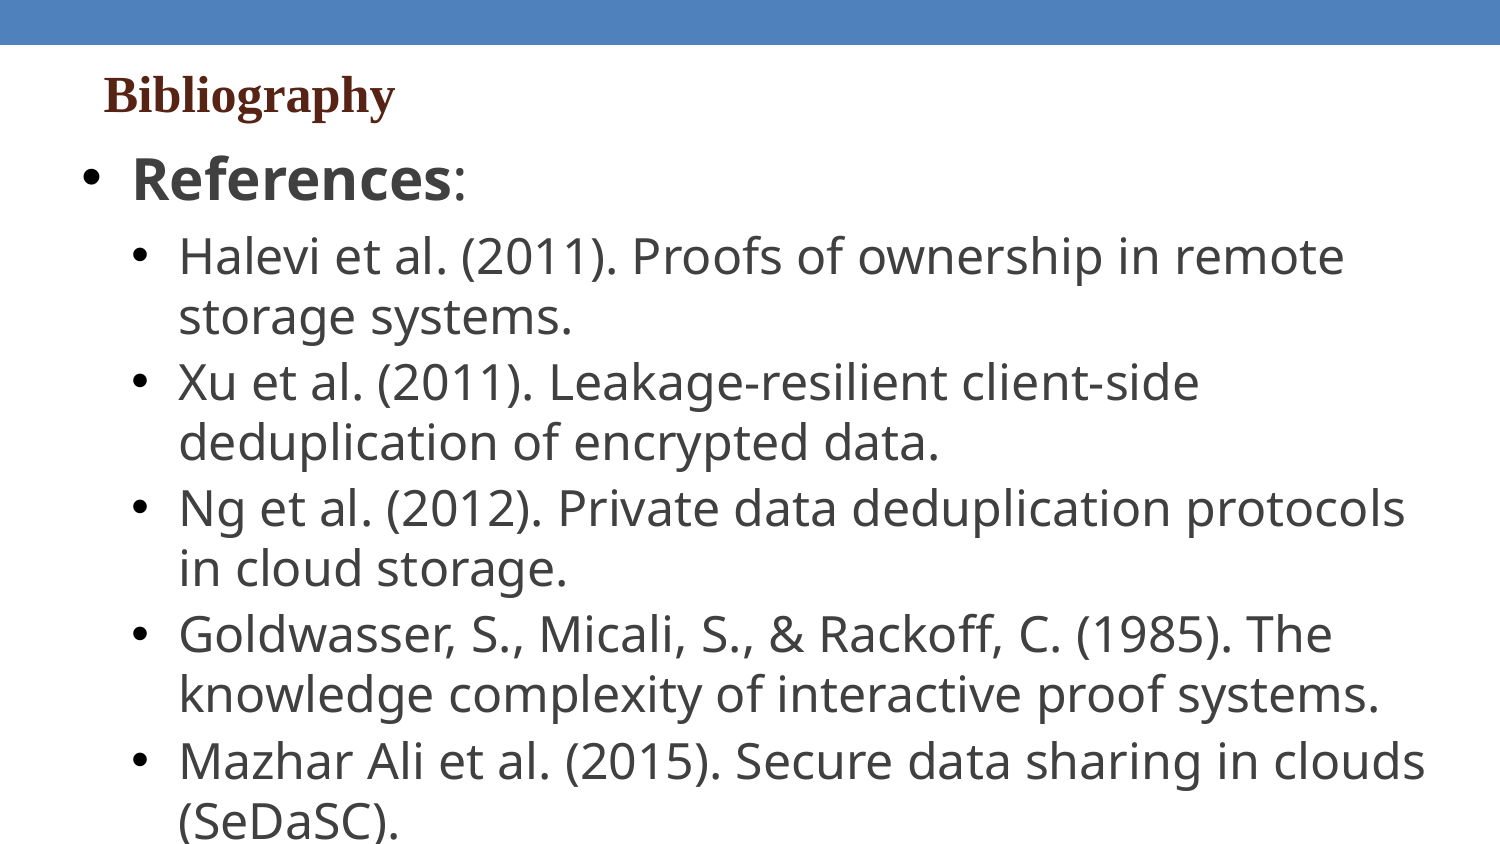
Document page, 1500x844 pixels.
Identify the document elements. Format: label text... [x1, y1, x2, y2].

title Bibliography [88, 69, 1466, 126]
list References: Halevi et al. (2011). Proofs of ownership in remote storage systems. Xu et al. (2011). Leakage-resilient client-side deduplication of encrypted data. Ng et al. (2012). Private data deduplication protocols in cloud storage. Goldwasser, S., Micali, S., & Rackoff, C. (1985). The knowledge complexity of interactive proof systems. Mazhar Ali et al. (2015). Secure data sharing in clouds (SeDaSC). [41, 126, 1466, 844]
